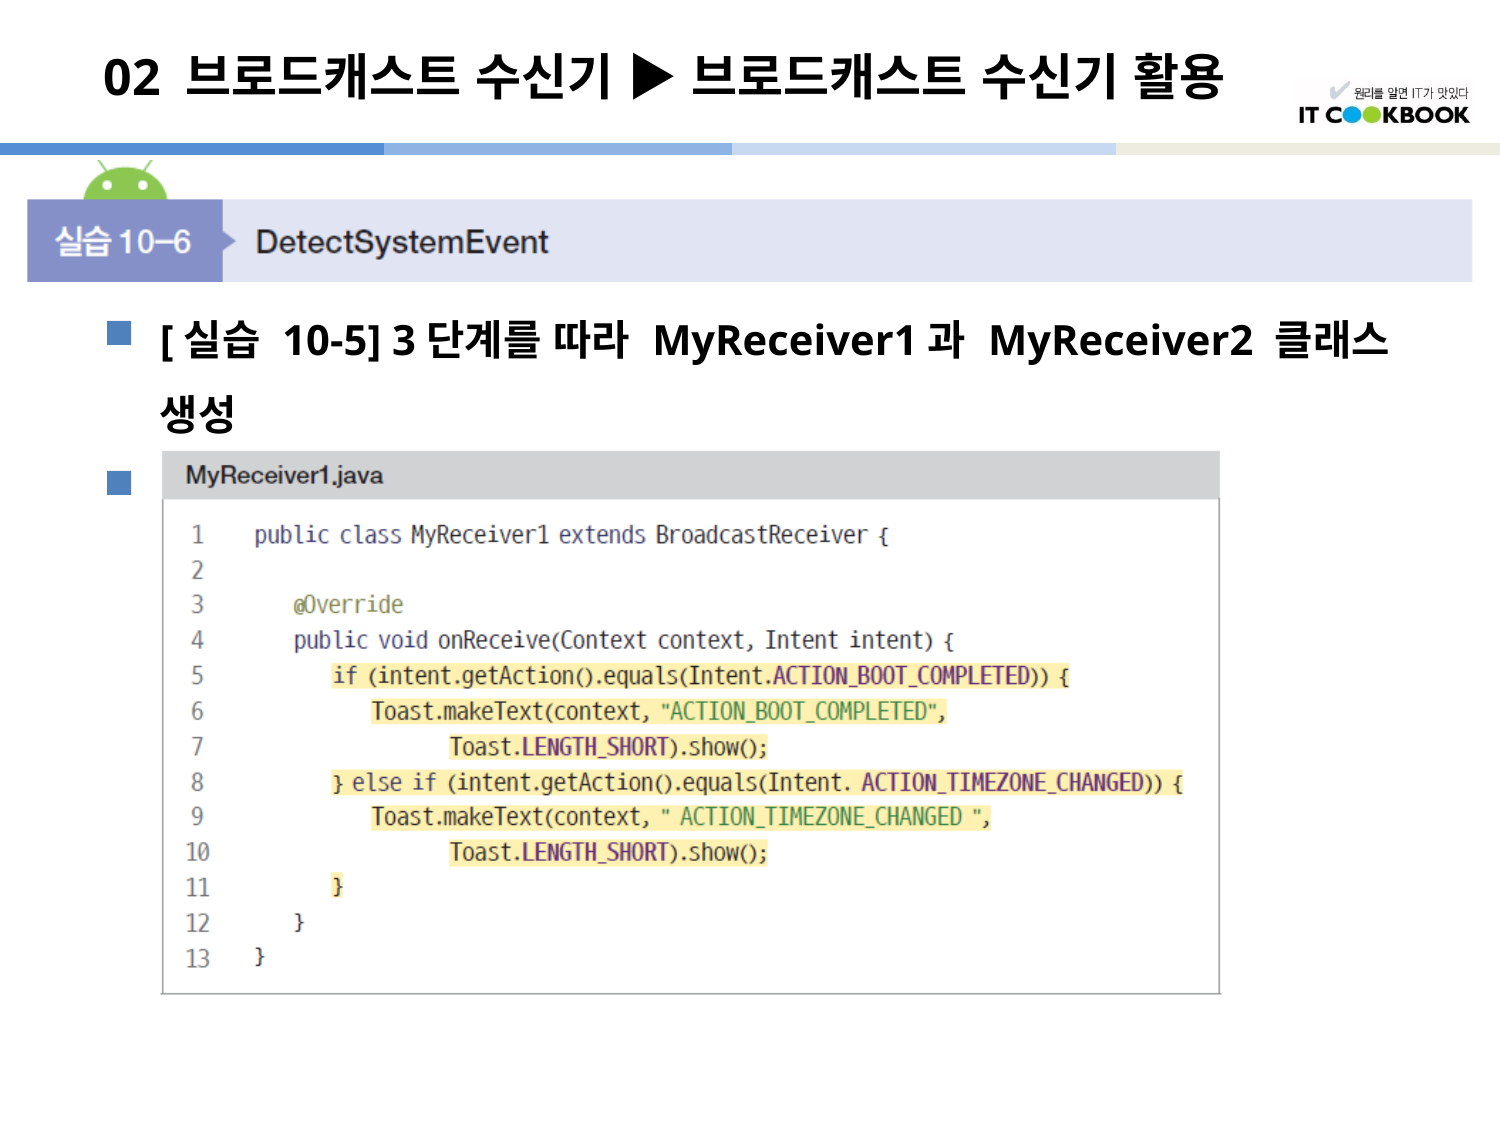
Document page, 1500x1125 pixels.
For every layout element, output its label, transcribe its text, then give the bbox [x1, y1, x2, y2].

list [실습 10-5] 3단계를 따라 MyReceiver1과 MyReceiver2 클래스 생성 생성된 MyReceiver1 클래스 수정 [88, 288, 1474, 1083]
title 02 브로드캐스트 수신기 ▶ 브로드캐스트 수신기 활용 [88, 30, 1436, 121]
picture [26, 160, 1474, 282]
picture [158, 444, 1223, 999]
picture [1295, 78, 1473, 125]
